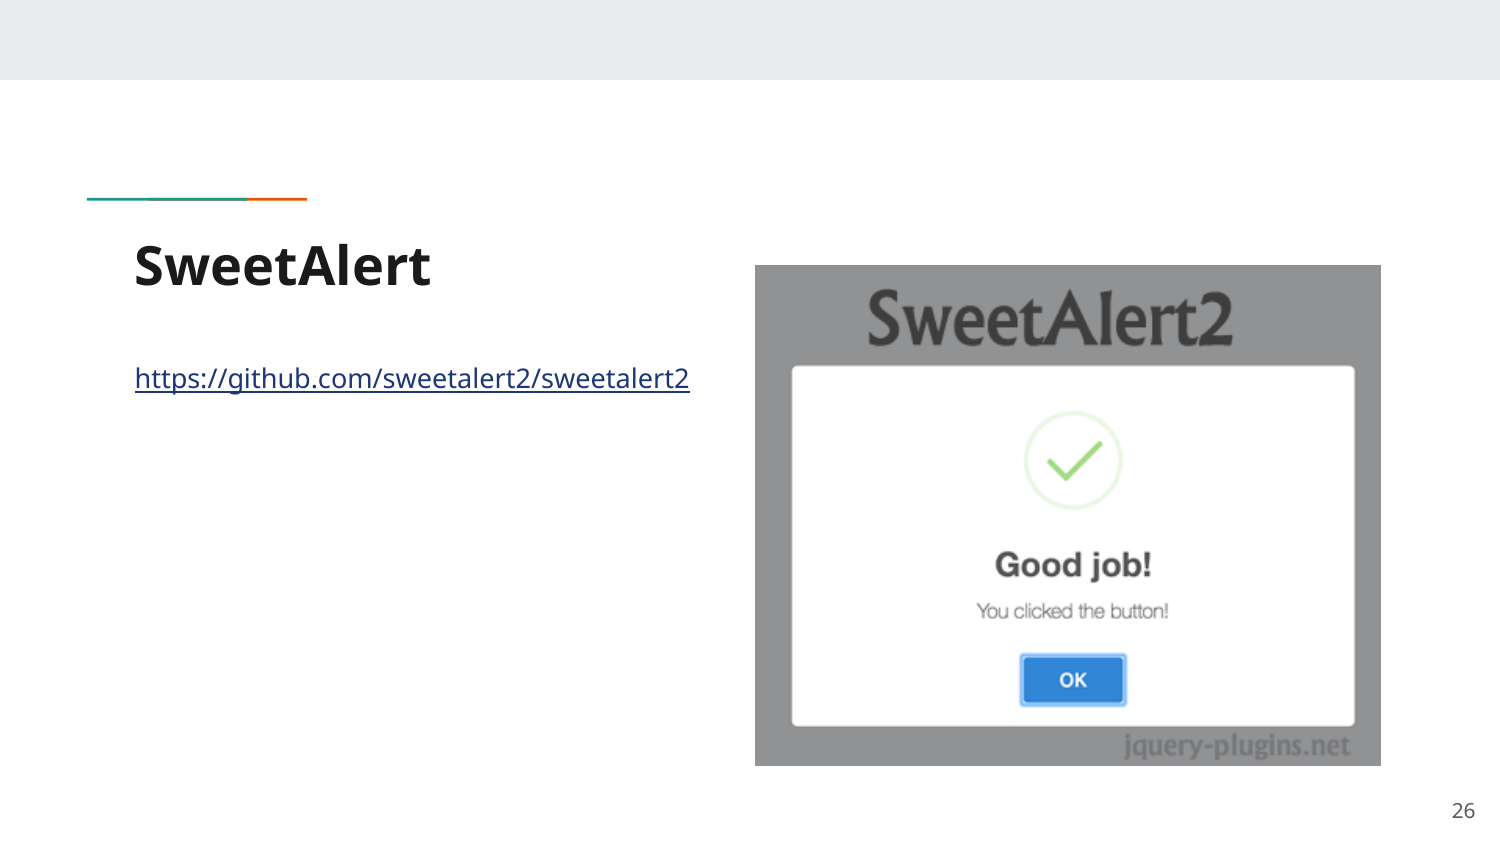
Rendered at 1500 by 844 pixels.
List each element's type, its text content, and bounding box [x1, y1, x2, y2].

picture [755, 265, 1382, 766]
list https://github.com/sweetalert2/sweetalert2 [119, 341, 750, 712]
title SweetAlert [119, 216, 1381, 305]
slide_number ‹#› [1400, 779, 1491, 844]
